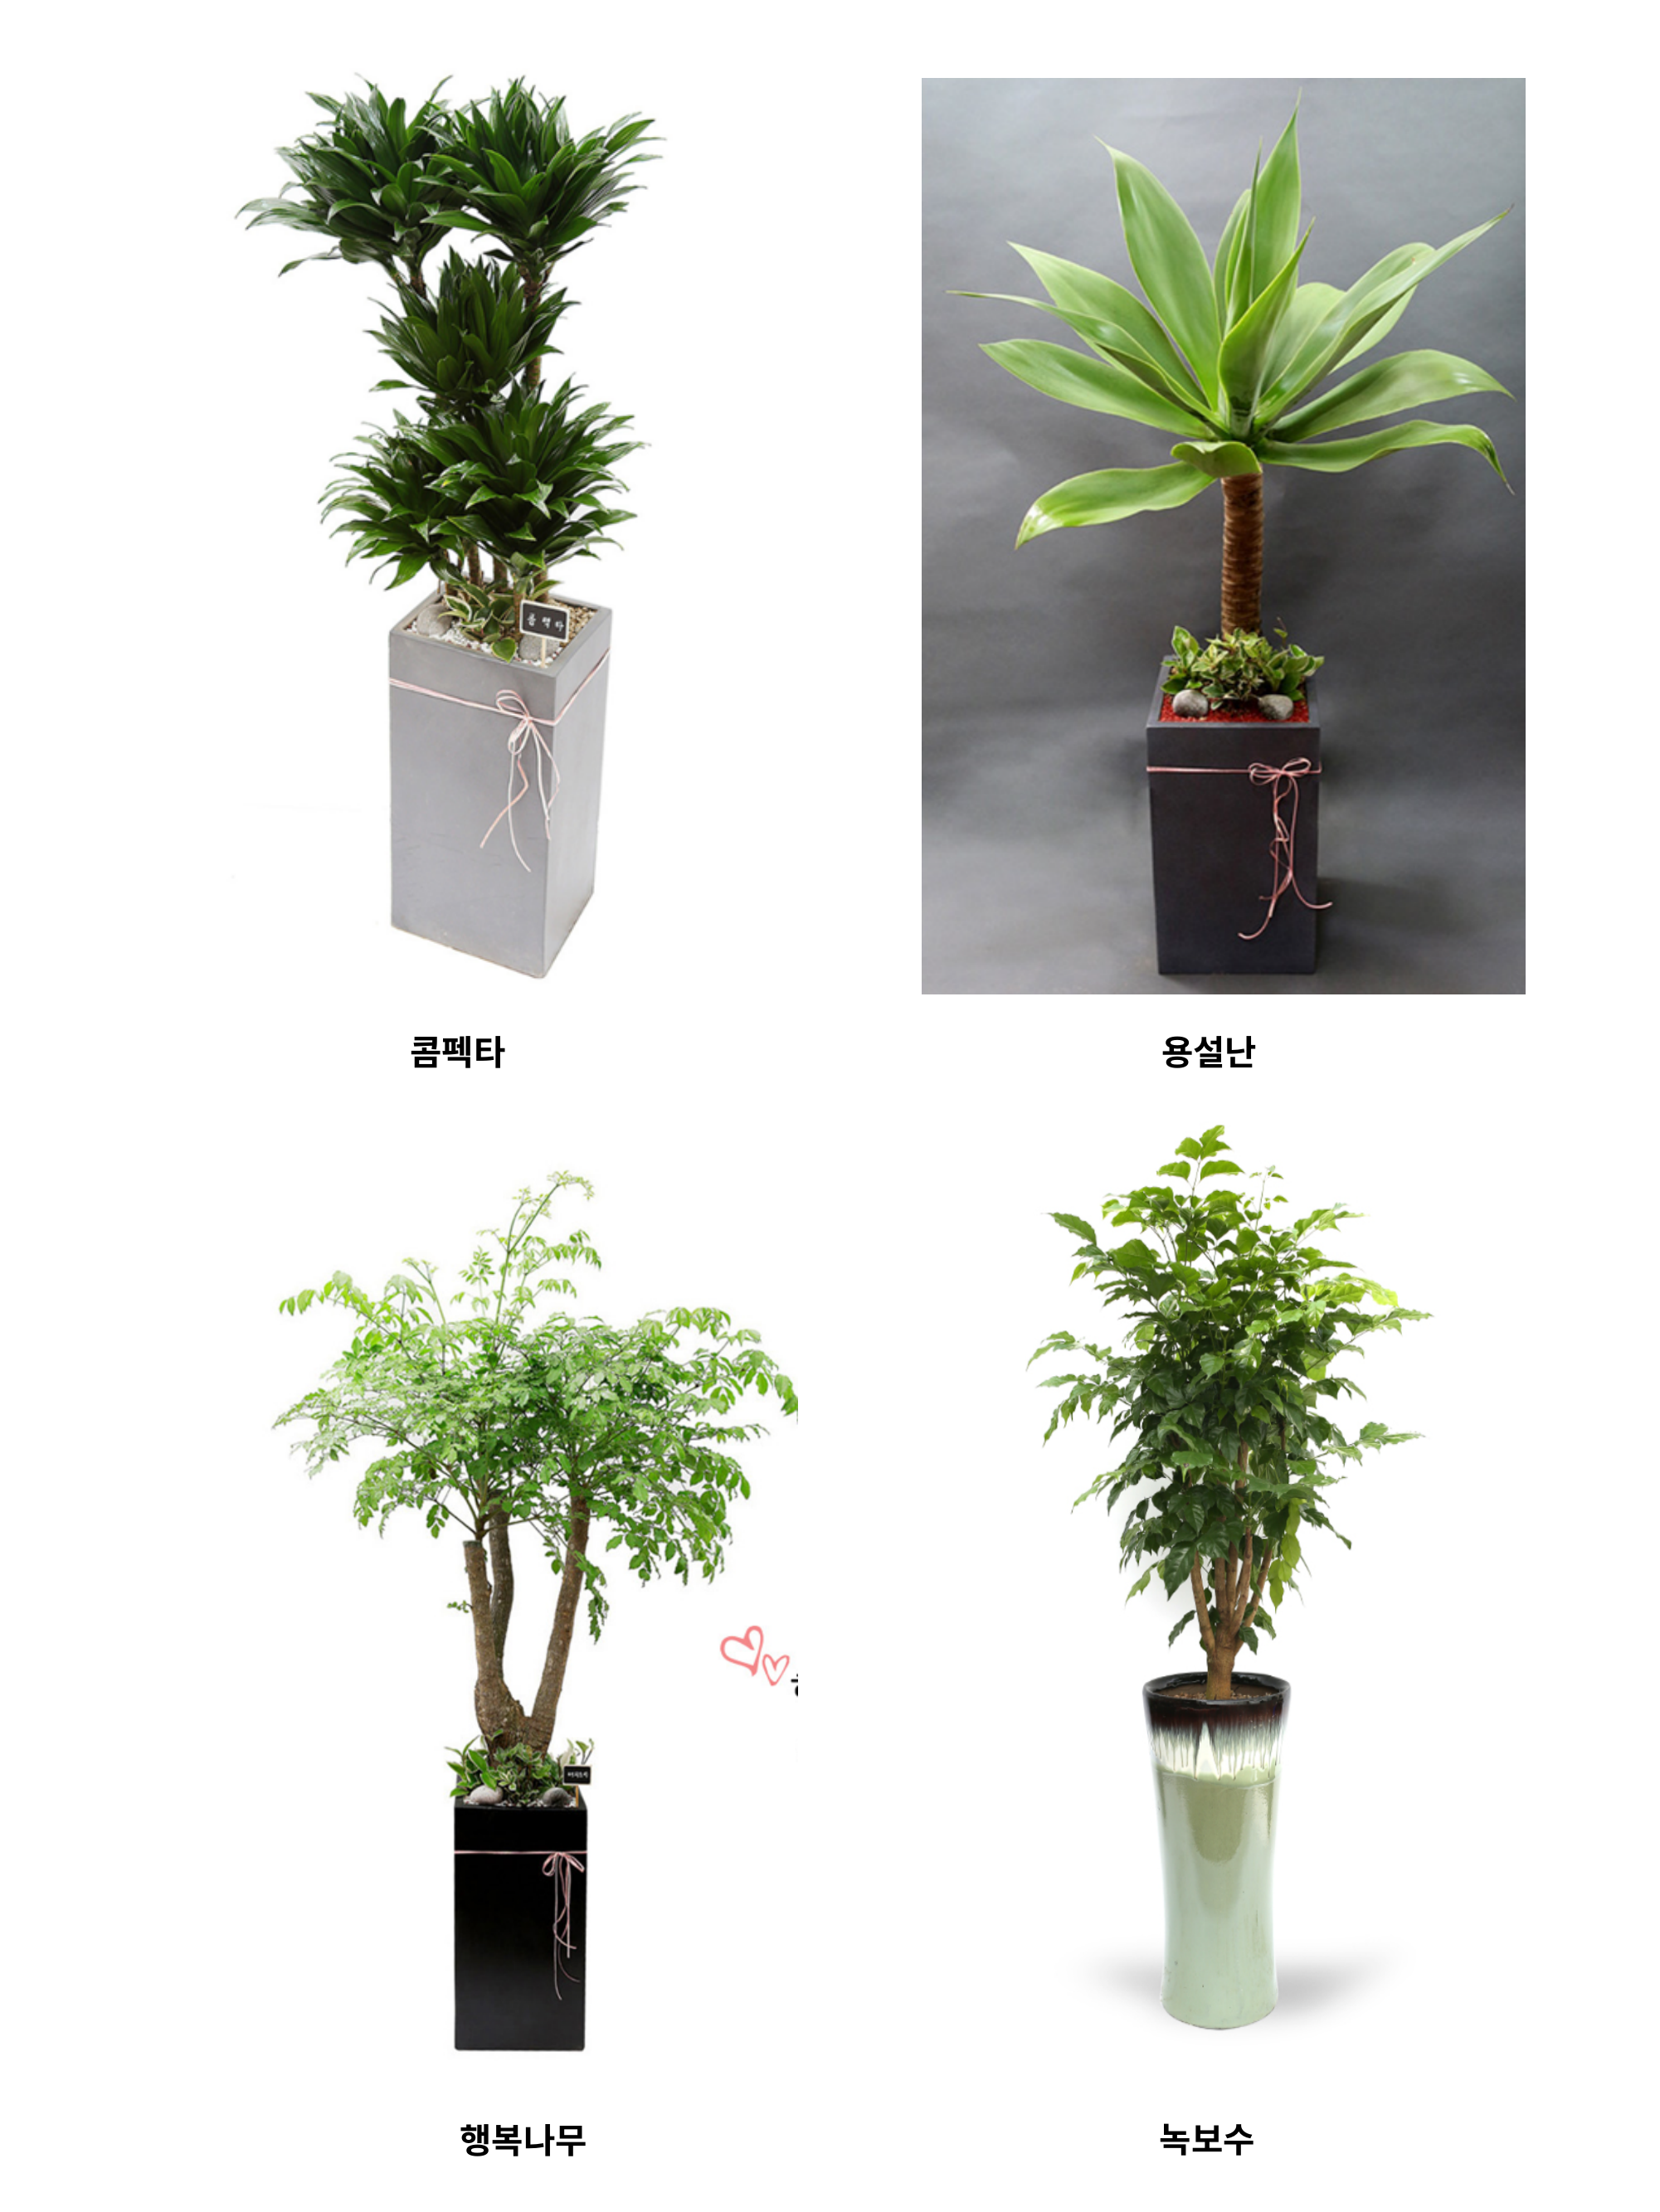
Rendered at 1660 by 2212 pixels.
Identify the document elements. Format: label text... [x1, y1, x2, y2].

picture [921, 78, 1526, 994]
picture [225, 66, 684, 994]
text_box 콤펙타 [295, 1024, 622, 1079]
text_box 행복나무 [360, 2112, 688, 2167]
picture [932, 1109, 1477, 2056]
text_box 용설난 [1045, 1024, 1373, 1079]
text_box 녹보수 [1043, 2112, 1371, 2166]
picture [234, 1145, 798, 2087]
